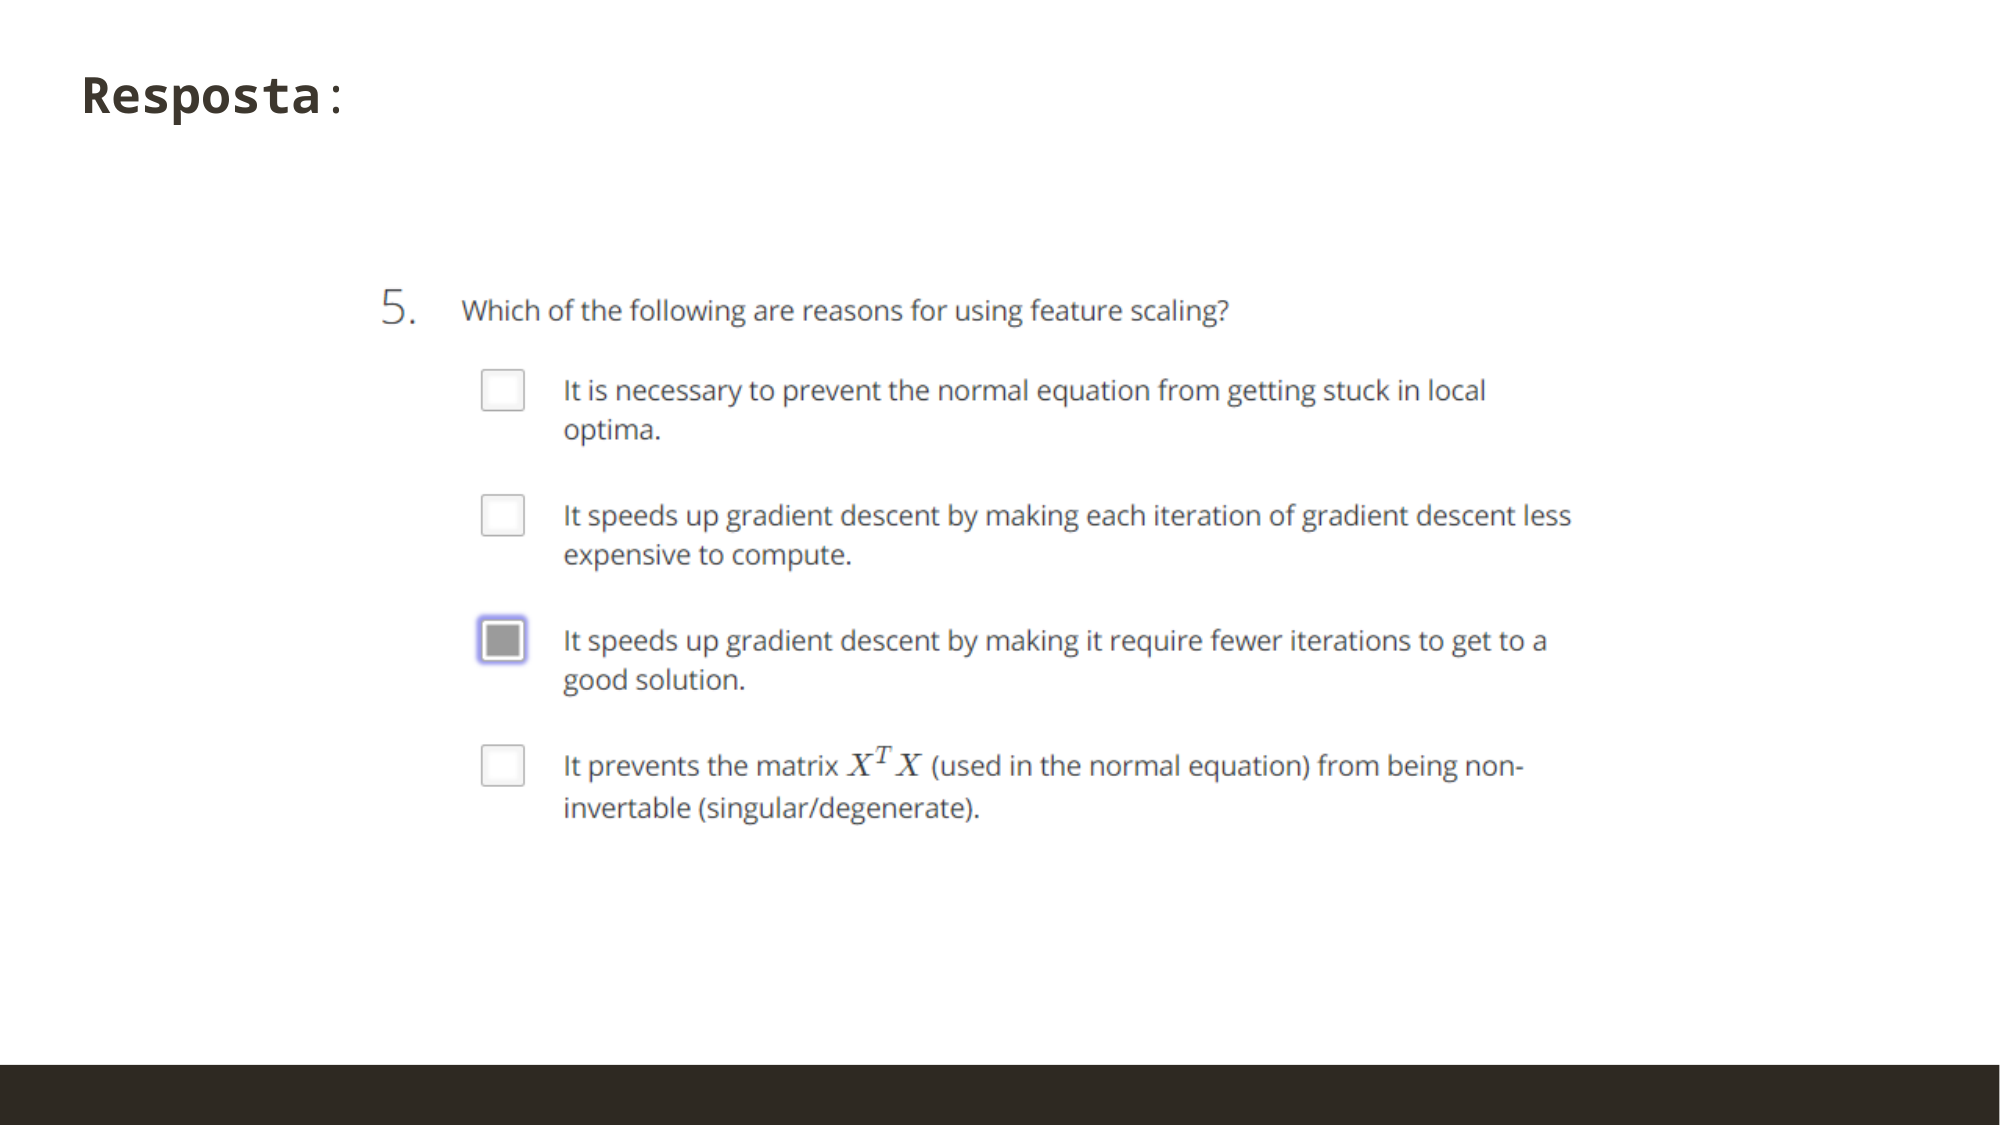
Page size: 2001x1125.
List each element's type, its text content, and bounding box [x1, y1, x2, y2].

text_box Resposta: [66, 56, 556, 132]
text_box Exercícios [114, 66, 1839, 177]
picture [353, 263, 1647, 862]
